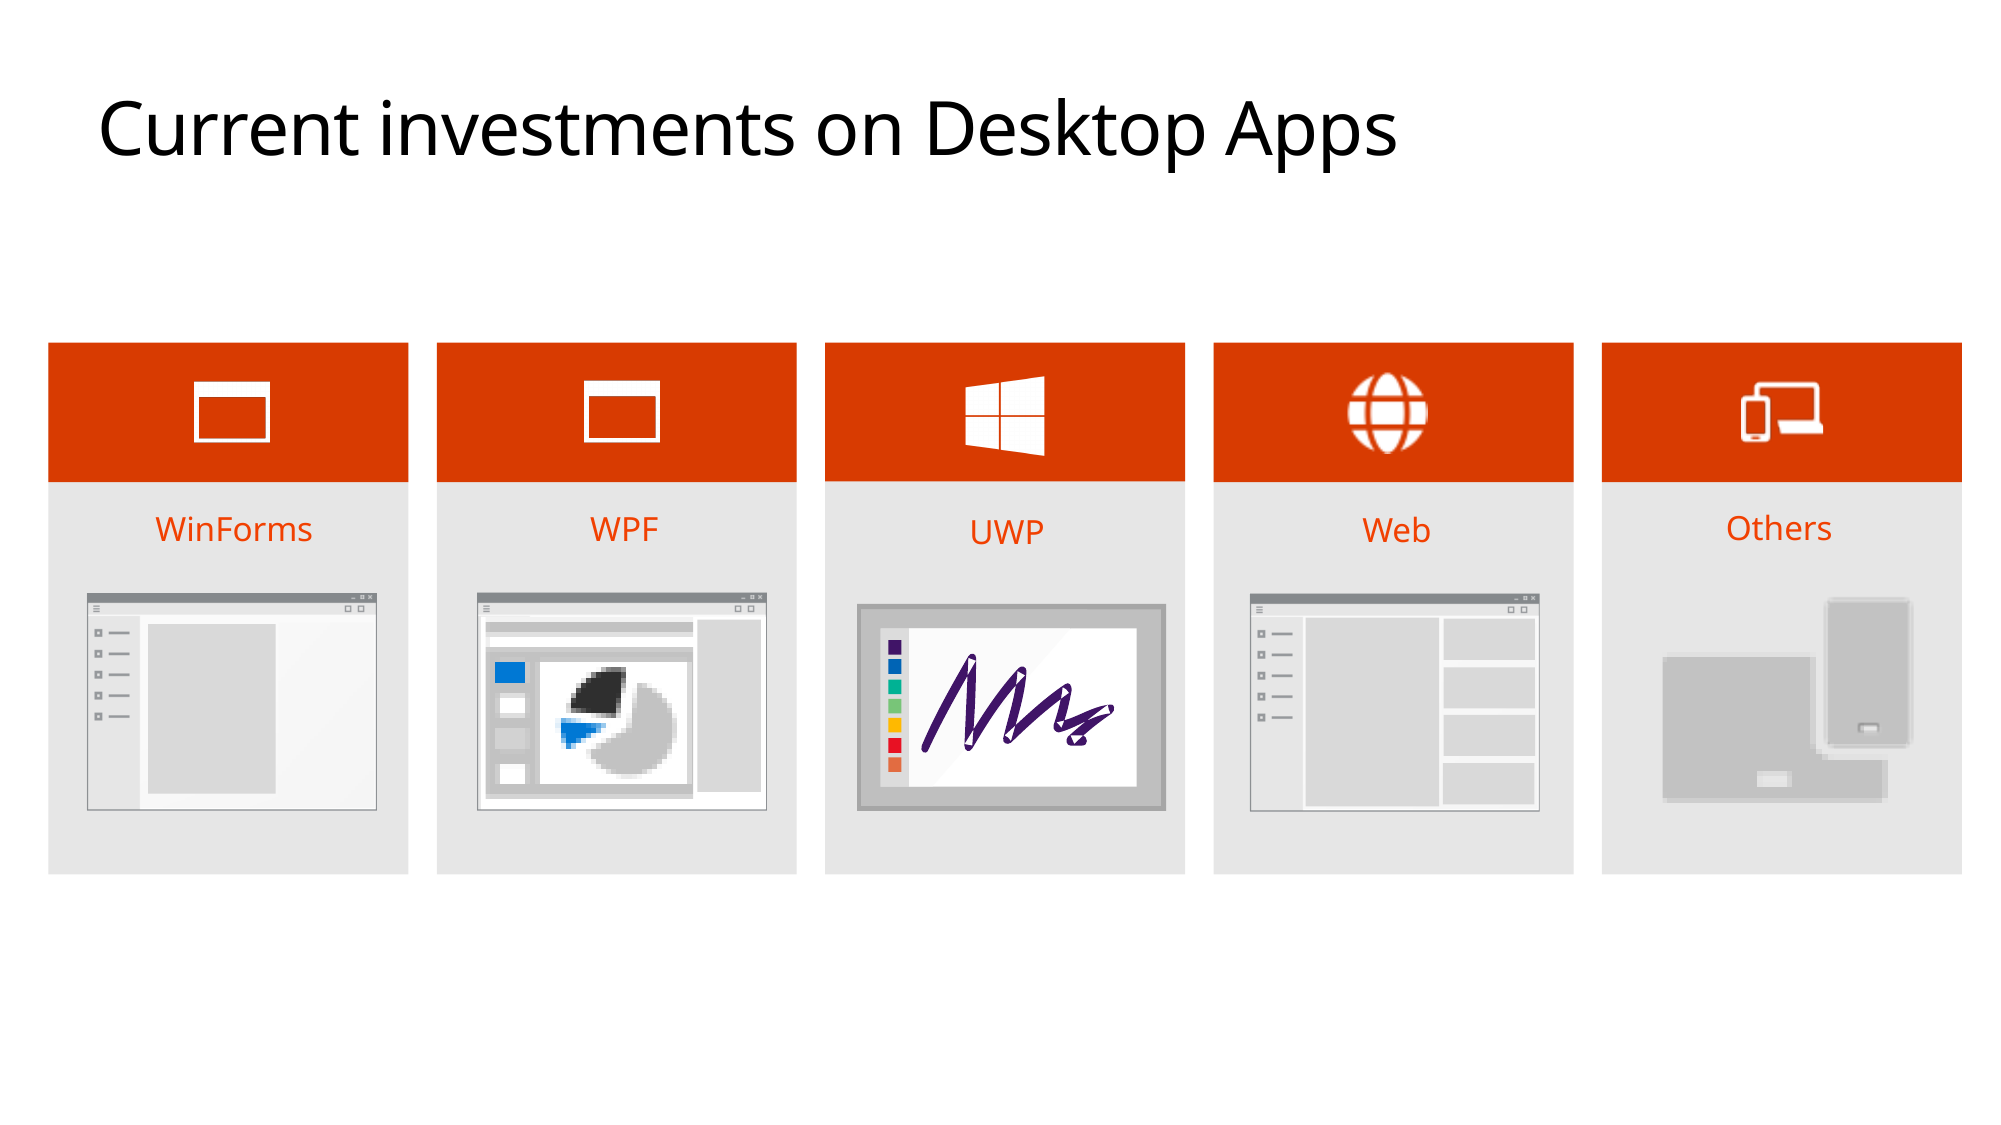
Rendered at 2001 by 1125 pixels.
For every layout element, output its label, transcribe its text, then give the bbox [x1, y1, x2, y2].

text_box [436, 483, 798, 875]
text_box [824, 342, 1186, 482]
text_box [1601, 342, 1963, 483]
title Current investments on Desktop Apps [73, 65, 1972, 142]
text_box WinForms [73, 500, 395, 577]
text_box [1213, 483, 1574, 875]
text_box Others [1618, 499, 1940, 576]
text_box WPF [463, 500, 786, 576]
text_box UWP [870, 503, 1144, 579]
picture [485, 601, 694, 811]
picture [1343, 369, 1428, 454]
text_box [824, 482, 1186, 875]
text_box [47, 342, 409, 483]
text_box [86, 593, 378, 812]
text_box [476, 592, 768, 811]
text_box [47, 483, 409, 875]
picture [1662, 587, 1945, 810]
picture [963, 373, 1051, 458]
text_box Web [1236, 501, 1558, 577]
text_box [1601, 483, 1963, 875]
text_box [1213, 342, 1574, 483]
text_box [856, 603, 1167, 812]
text_box [436, 342, 798, 483]
picture [1740, 369, 1824, 453]
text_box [1249, 593, 1540, 812]
picture [193, 380, 270, 444]
picture [584, 380, 660, 443]
